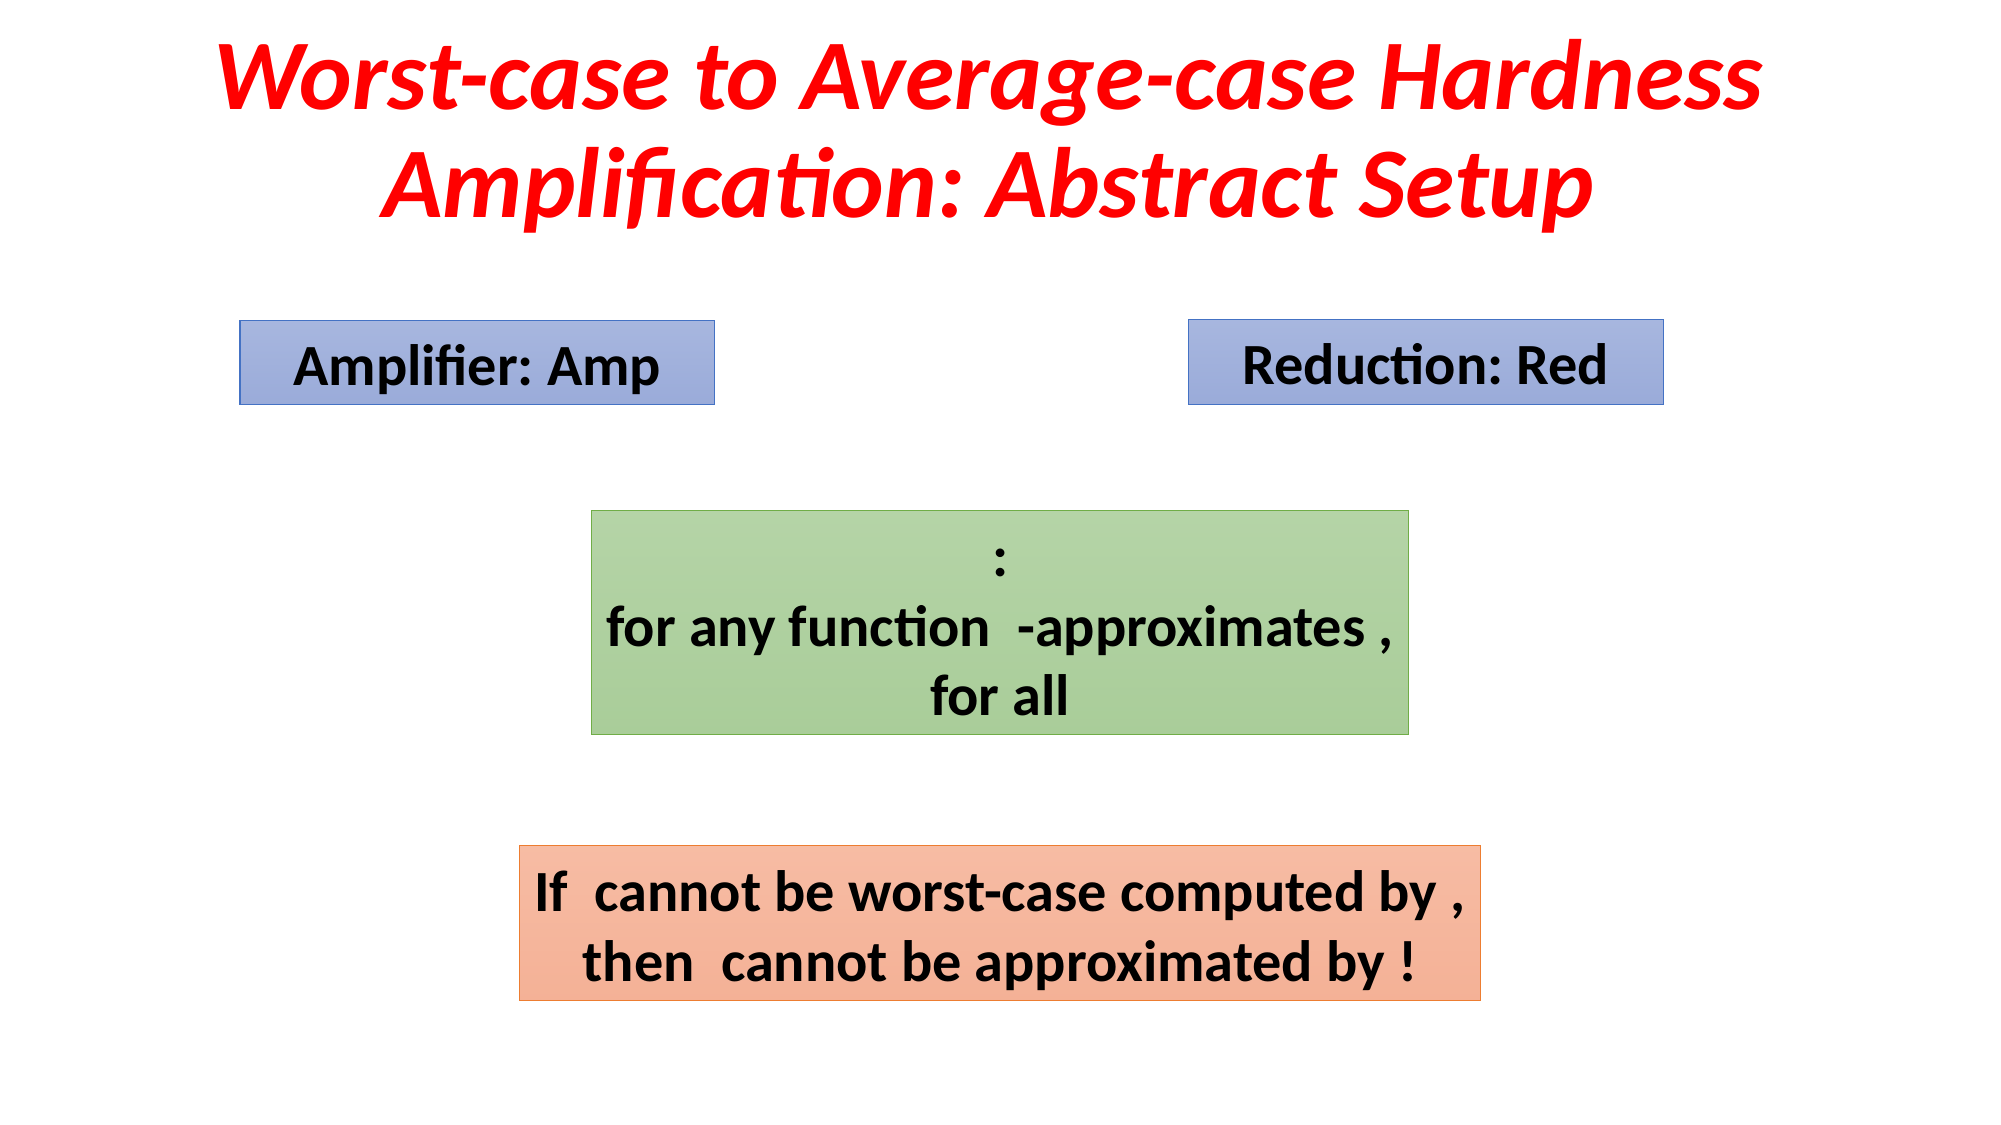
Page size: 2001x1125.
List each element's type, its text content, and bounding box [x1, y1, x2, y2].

text_box Reduction: Red [1188, 319, 1664, 405]
text_box Amplifier: Amp [239, 320, 715, 405]
text_box Worst-case to Average-case Hardness Amplification: Abstract Setup [11, 13, 1966, 249]
